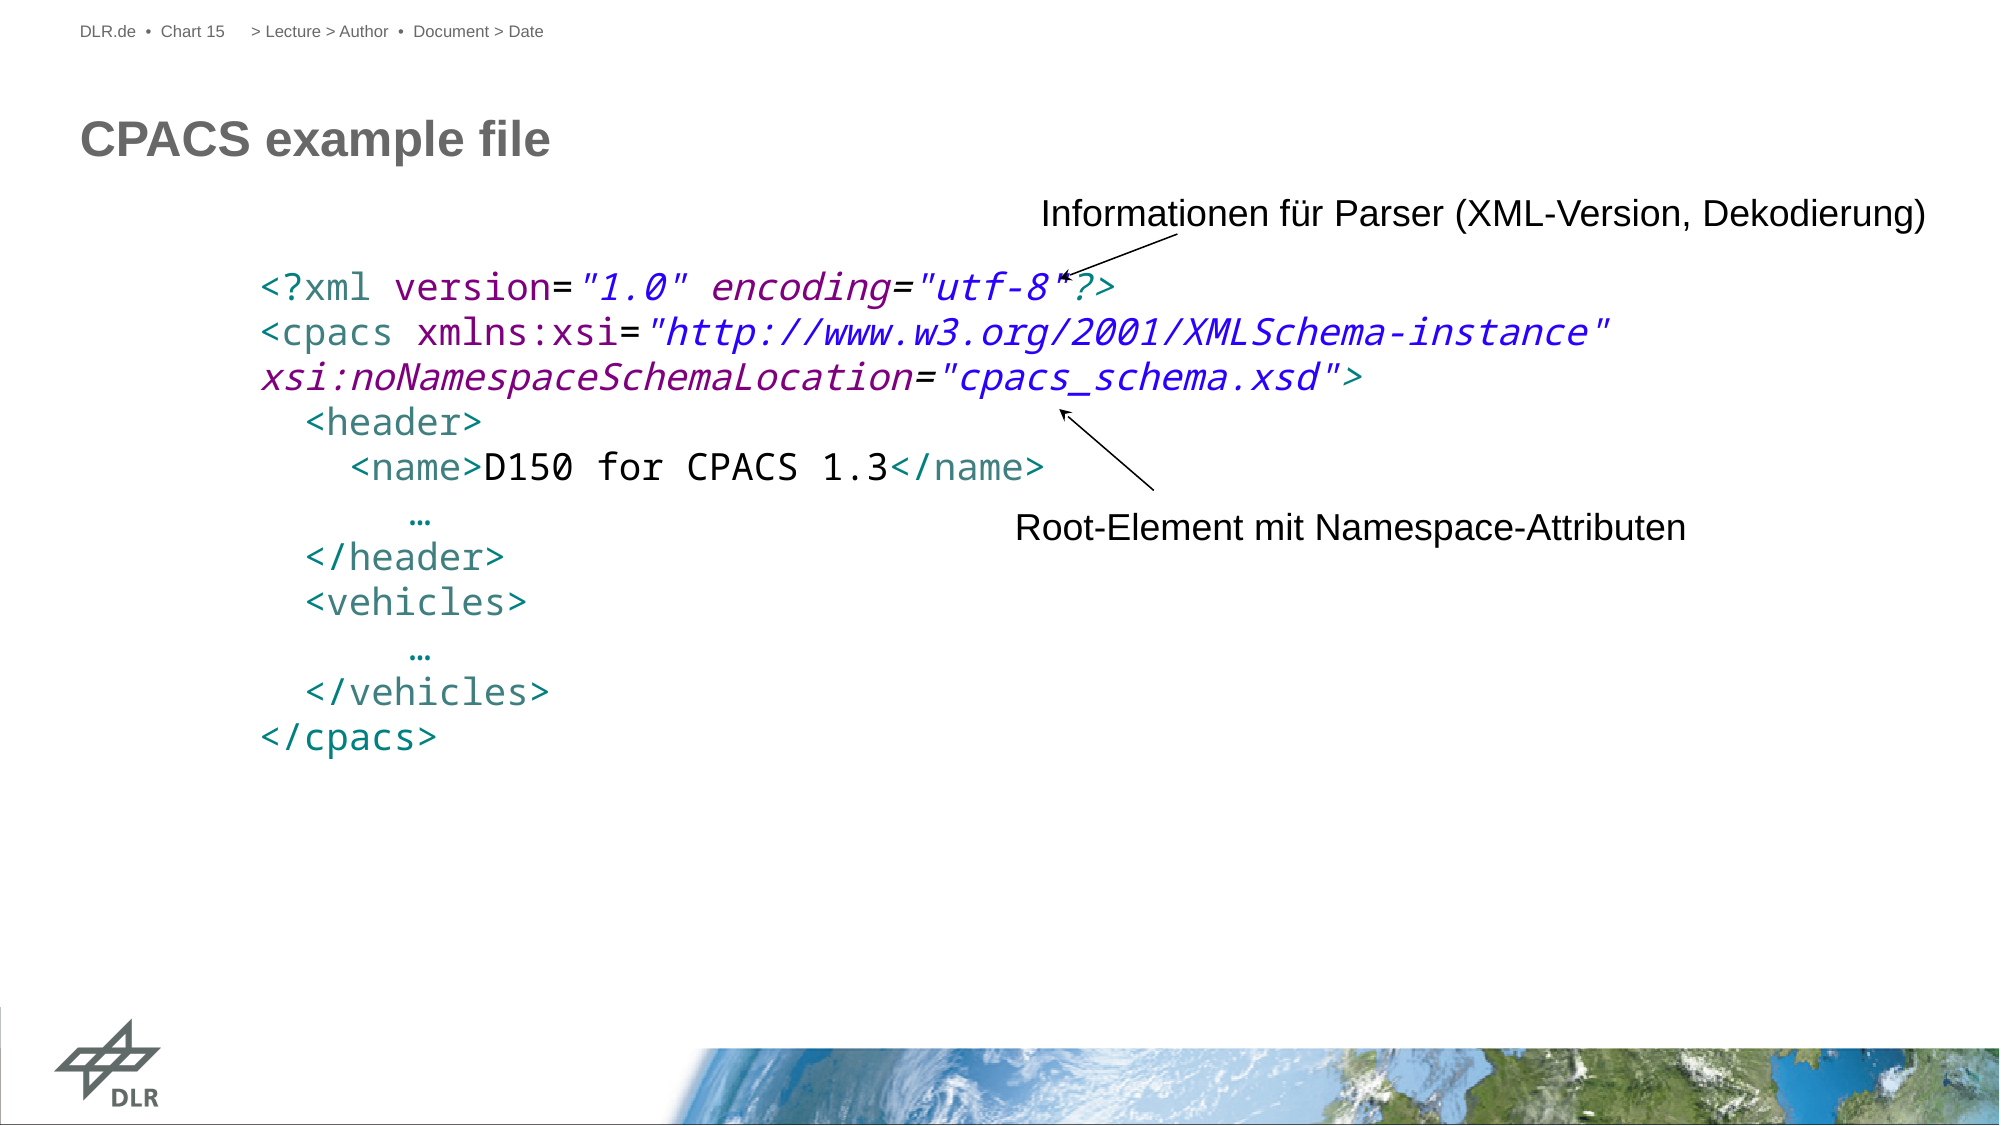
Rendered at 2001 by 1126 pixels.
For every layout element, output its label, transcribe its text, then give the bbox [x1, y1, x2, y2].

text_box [1059, 233, 1178, 280]
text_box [1059, 408, 1154, 491]
text_box Root-Element mit Namespace-Attributen [1014, 503, 1688, 549]
title CPACS example file [79, 106, 1921, 228]
slide_number DLR.de • Chart 15 [79, 20, 251, 45]
picture [0, 1007, 2000, 1125]
footer > Lecture > Author • Document > Date [251, 20, 1921, 45]
text_box Informationen für Parser (XML-Version, Dekodierung) [1040, 188, 1927, 234]
text_box <?xml version="1.0" encoding="utf-8"?> <cpacs xmlns:xsi="http://www.w3.org/2001/XMLSchema-instance" xsi:noNamespaceSchemaLocation="cpacs_schema.xsd"> <header> <name>D150 for CPACS 1.3</name> … </header> <vehicles> … </vehicles> </cpacs> [244, 255, 1910, 766]
